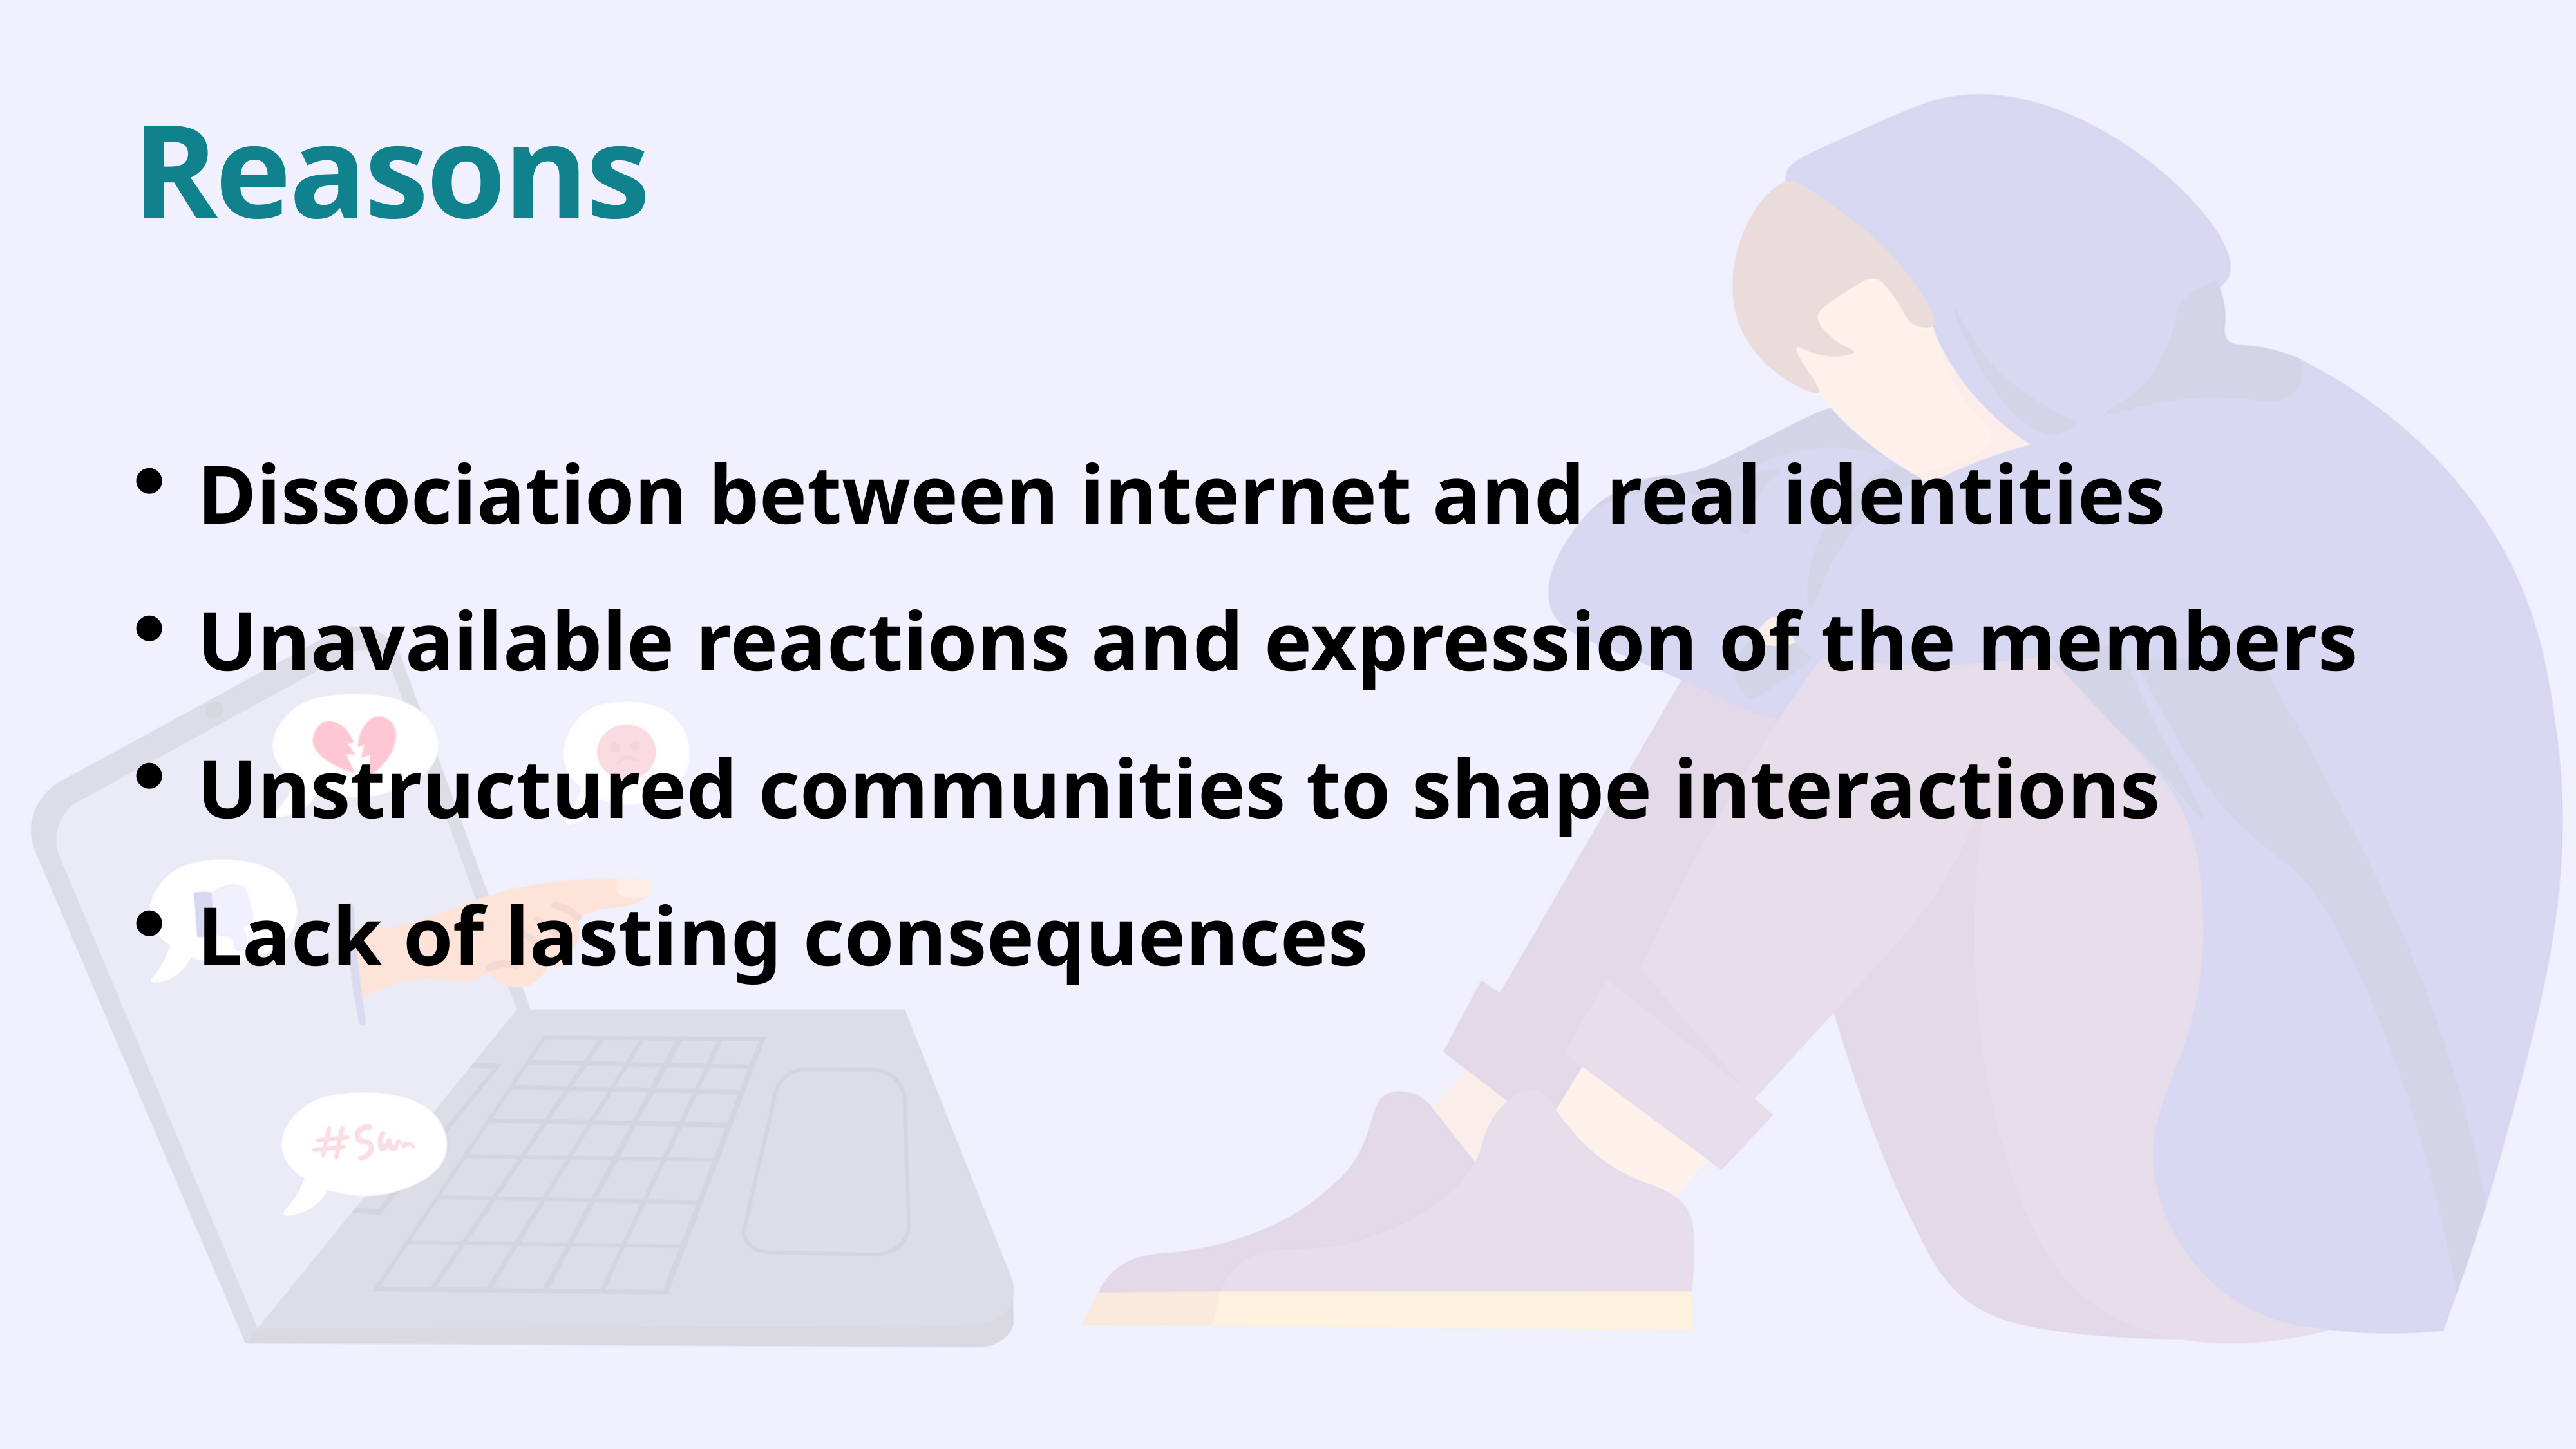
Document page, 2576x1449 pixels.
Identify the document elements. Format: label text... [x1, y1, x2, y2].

list Dissociation between internet and real identities Unavailable reactions and expression of the members Unstructured communities to shape interactions Lack of lasting consequences [127, 448, 2449, 1321]
title Reasons [127, 113, 2449, 266]
